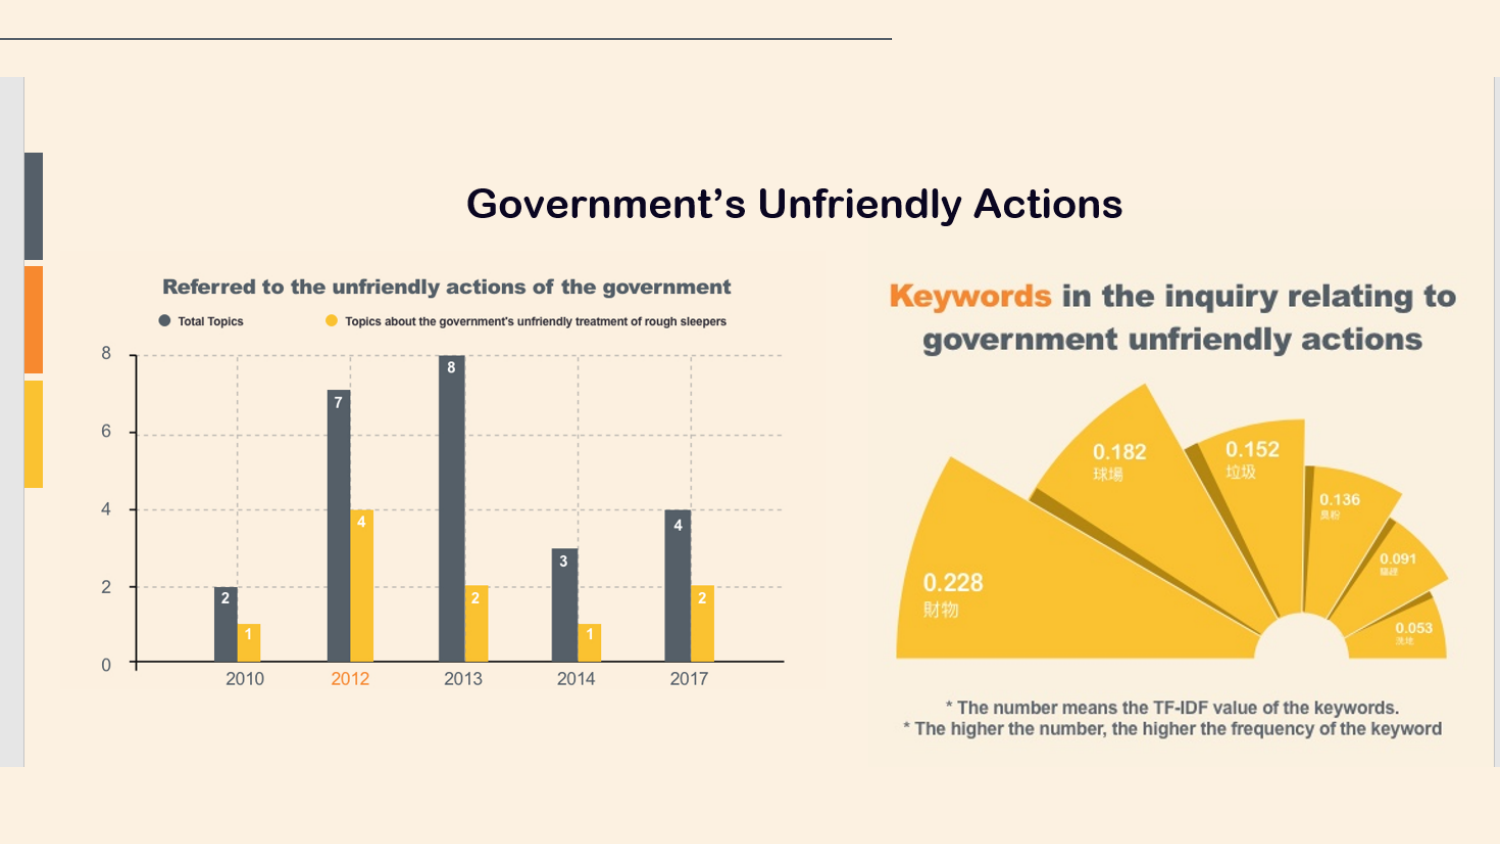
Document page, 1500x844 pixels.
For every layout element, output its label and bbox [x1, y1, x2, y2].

picture [0, 77, 1500, 767]
